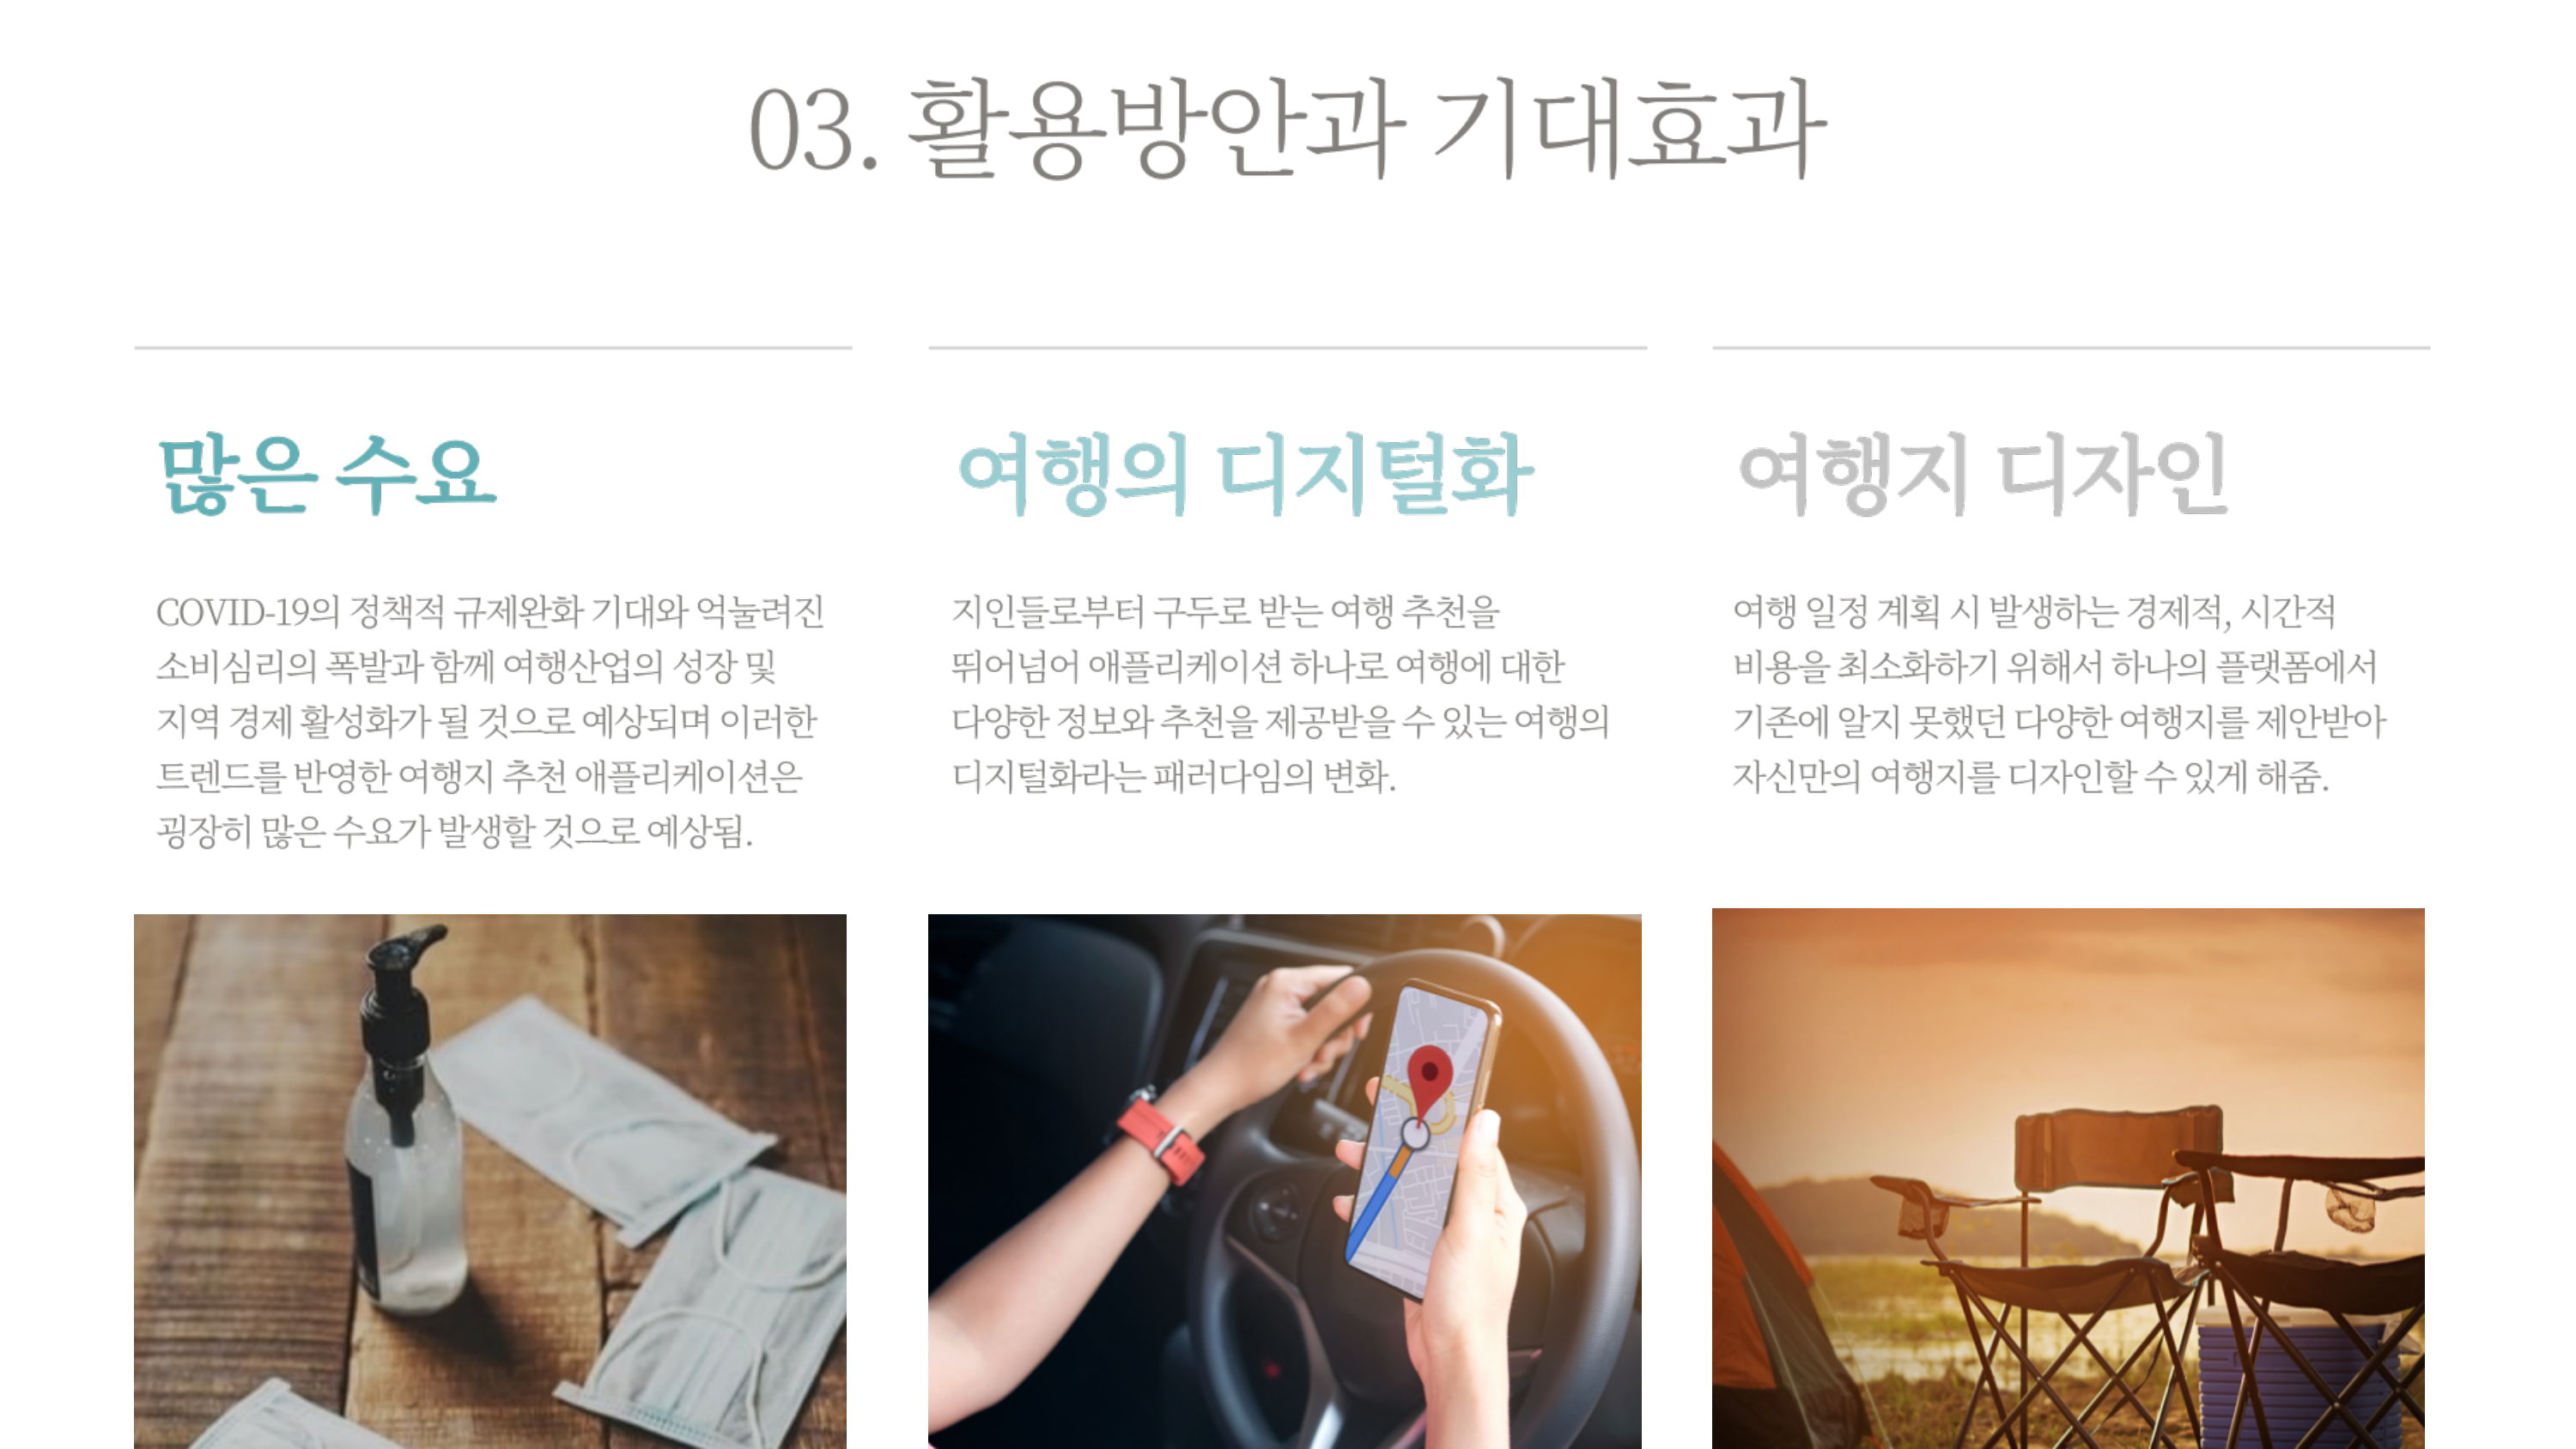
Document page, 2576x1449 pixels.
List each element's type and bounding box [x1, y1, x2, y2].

picture [1726, 579, 2403, 820]
picture [150, 579, 843, 875]
picture [940, 395, 1572, 555]
text_box [133, 343, 853, 354]
text_box [928, 913, 1642, 1449]
text_box [1712, 343, 2432, 354]
picture [647, 30, 1878, 230]
text_box [928, 343, 1648, 354]
picture [143, 395, 536, 555]
picture [945, 579, 1630, 820]
picture [1722, 395, 2274, 555]
text_box [133, 913, 847, 1449]
text_box [1712, 908, 2426, 1449]
